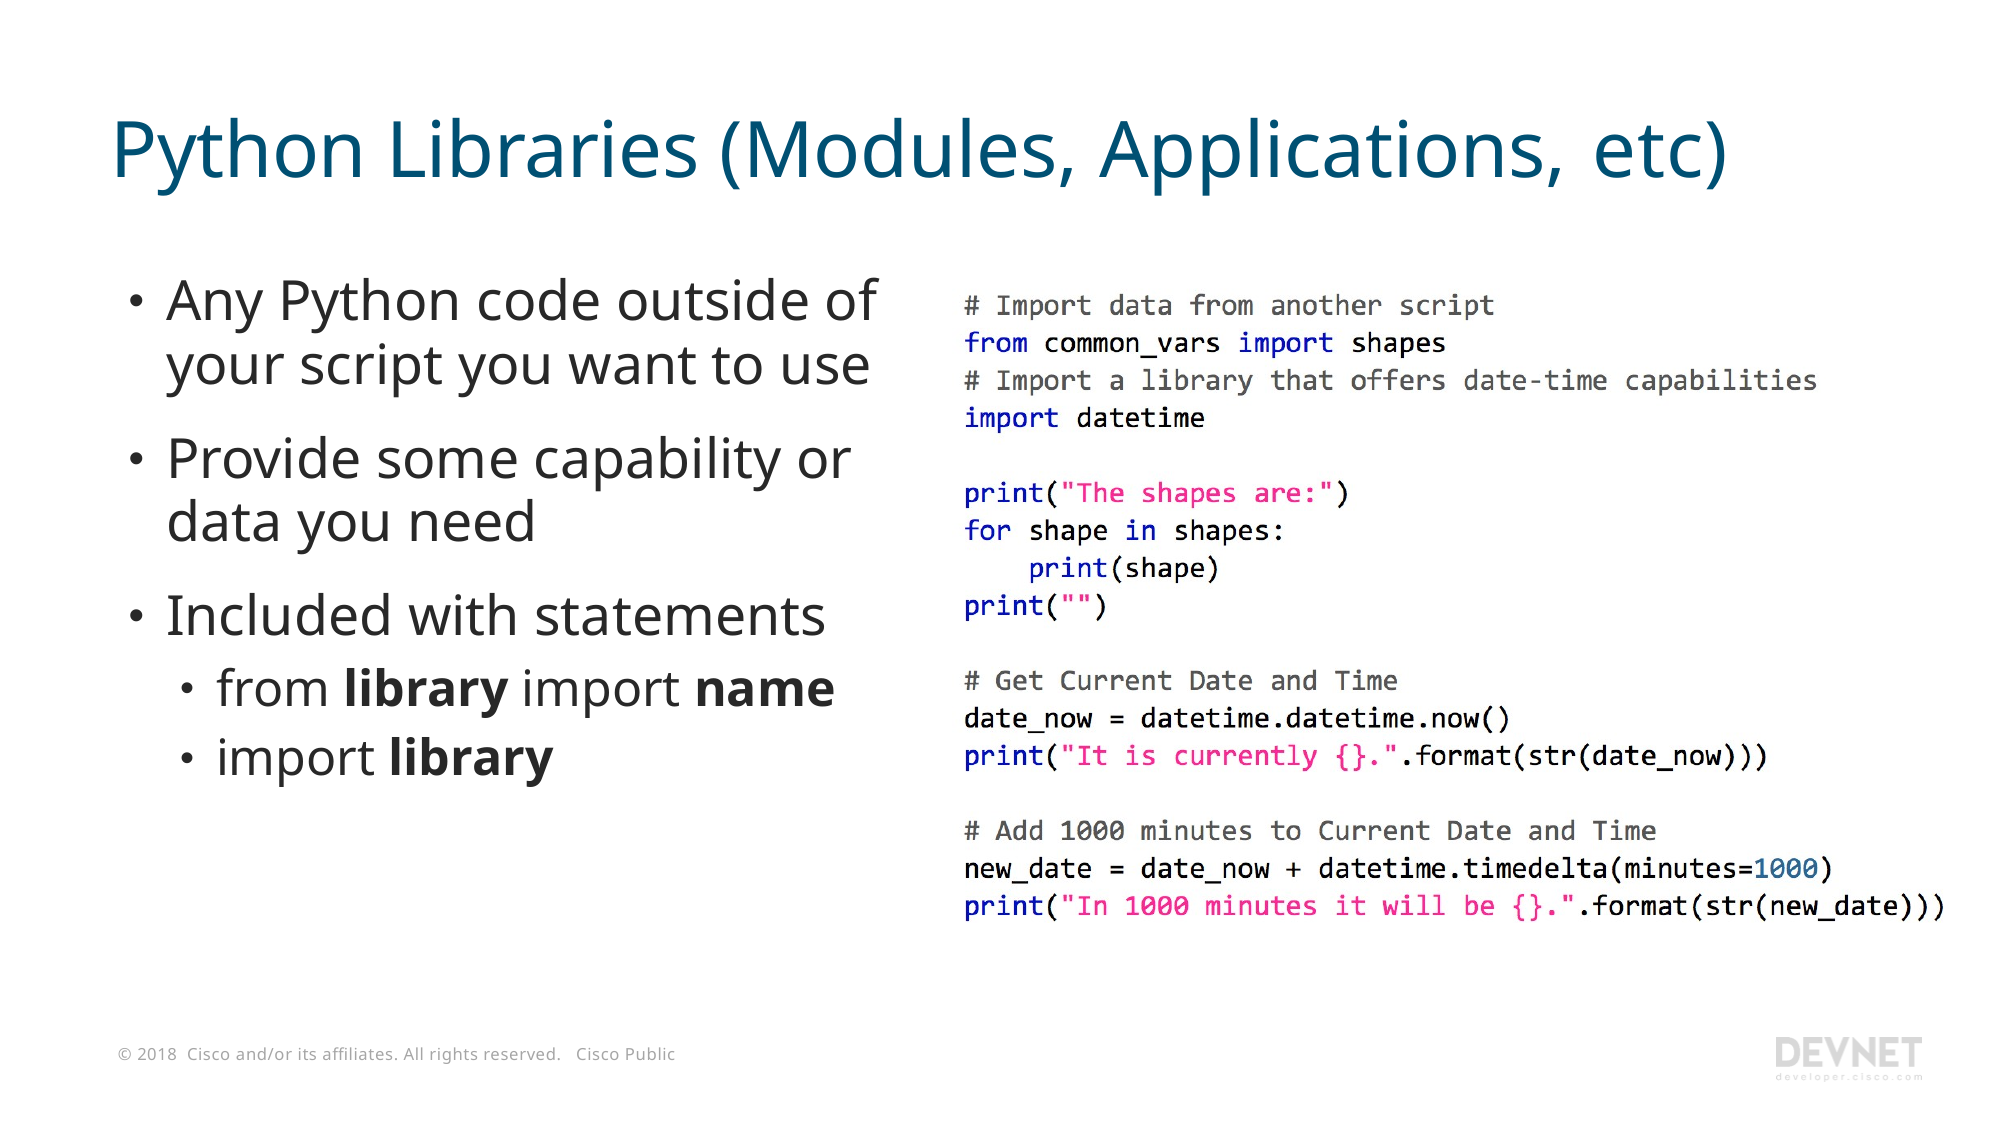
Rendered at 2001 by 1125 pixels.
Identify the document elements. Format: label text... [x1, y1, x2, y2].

title Python Libraries (Modules, Applications, etc) [95, 74, 1922, 235]
list Any Python code outside of your script you want to use Provide some capability or data you need Included with statements from library import name import library [101, 262, 952, 1005]
text_box [952, 262, 1954, 923]
